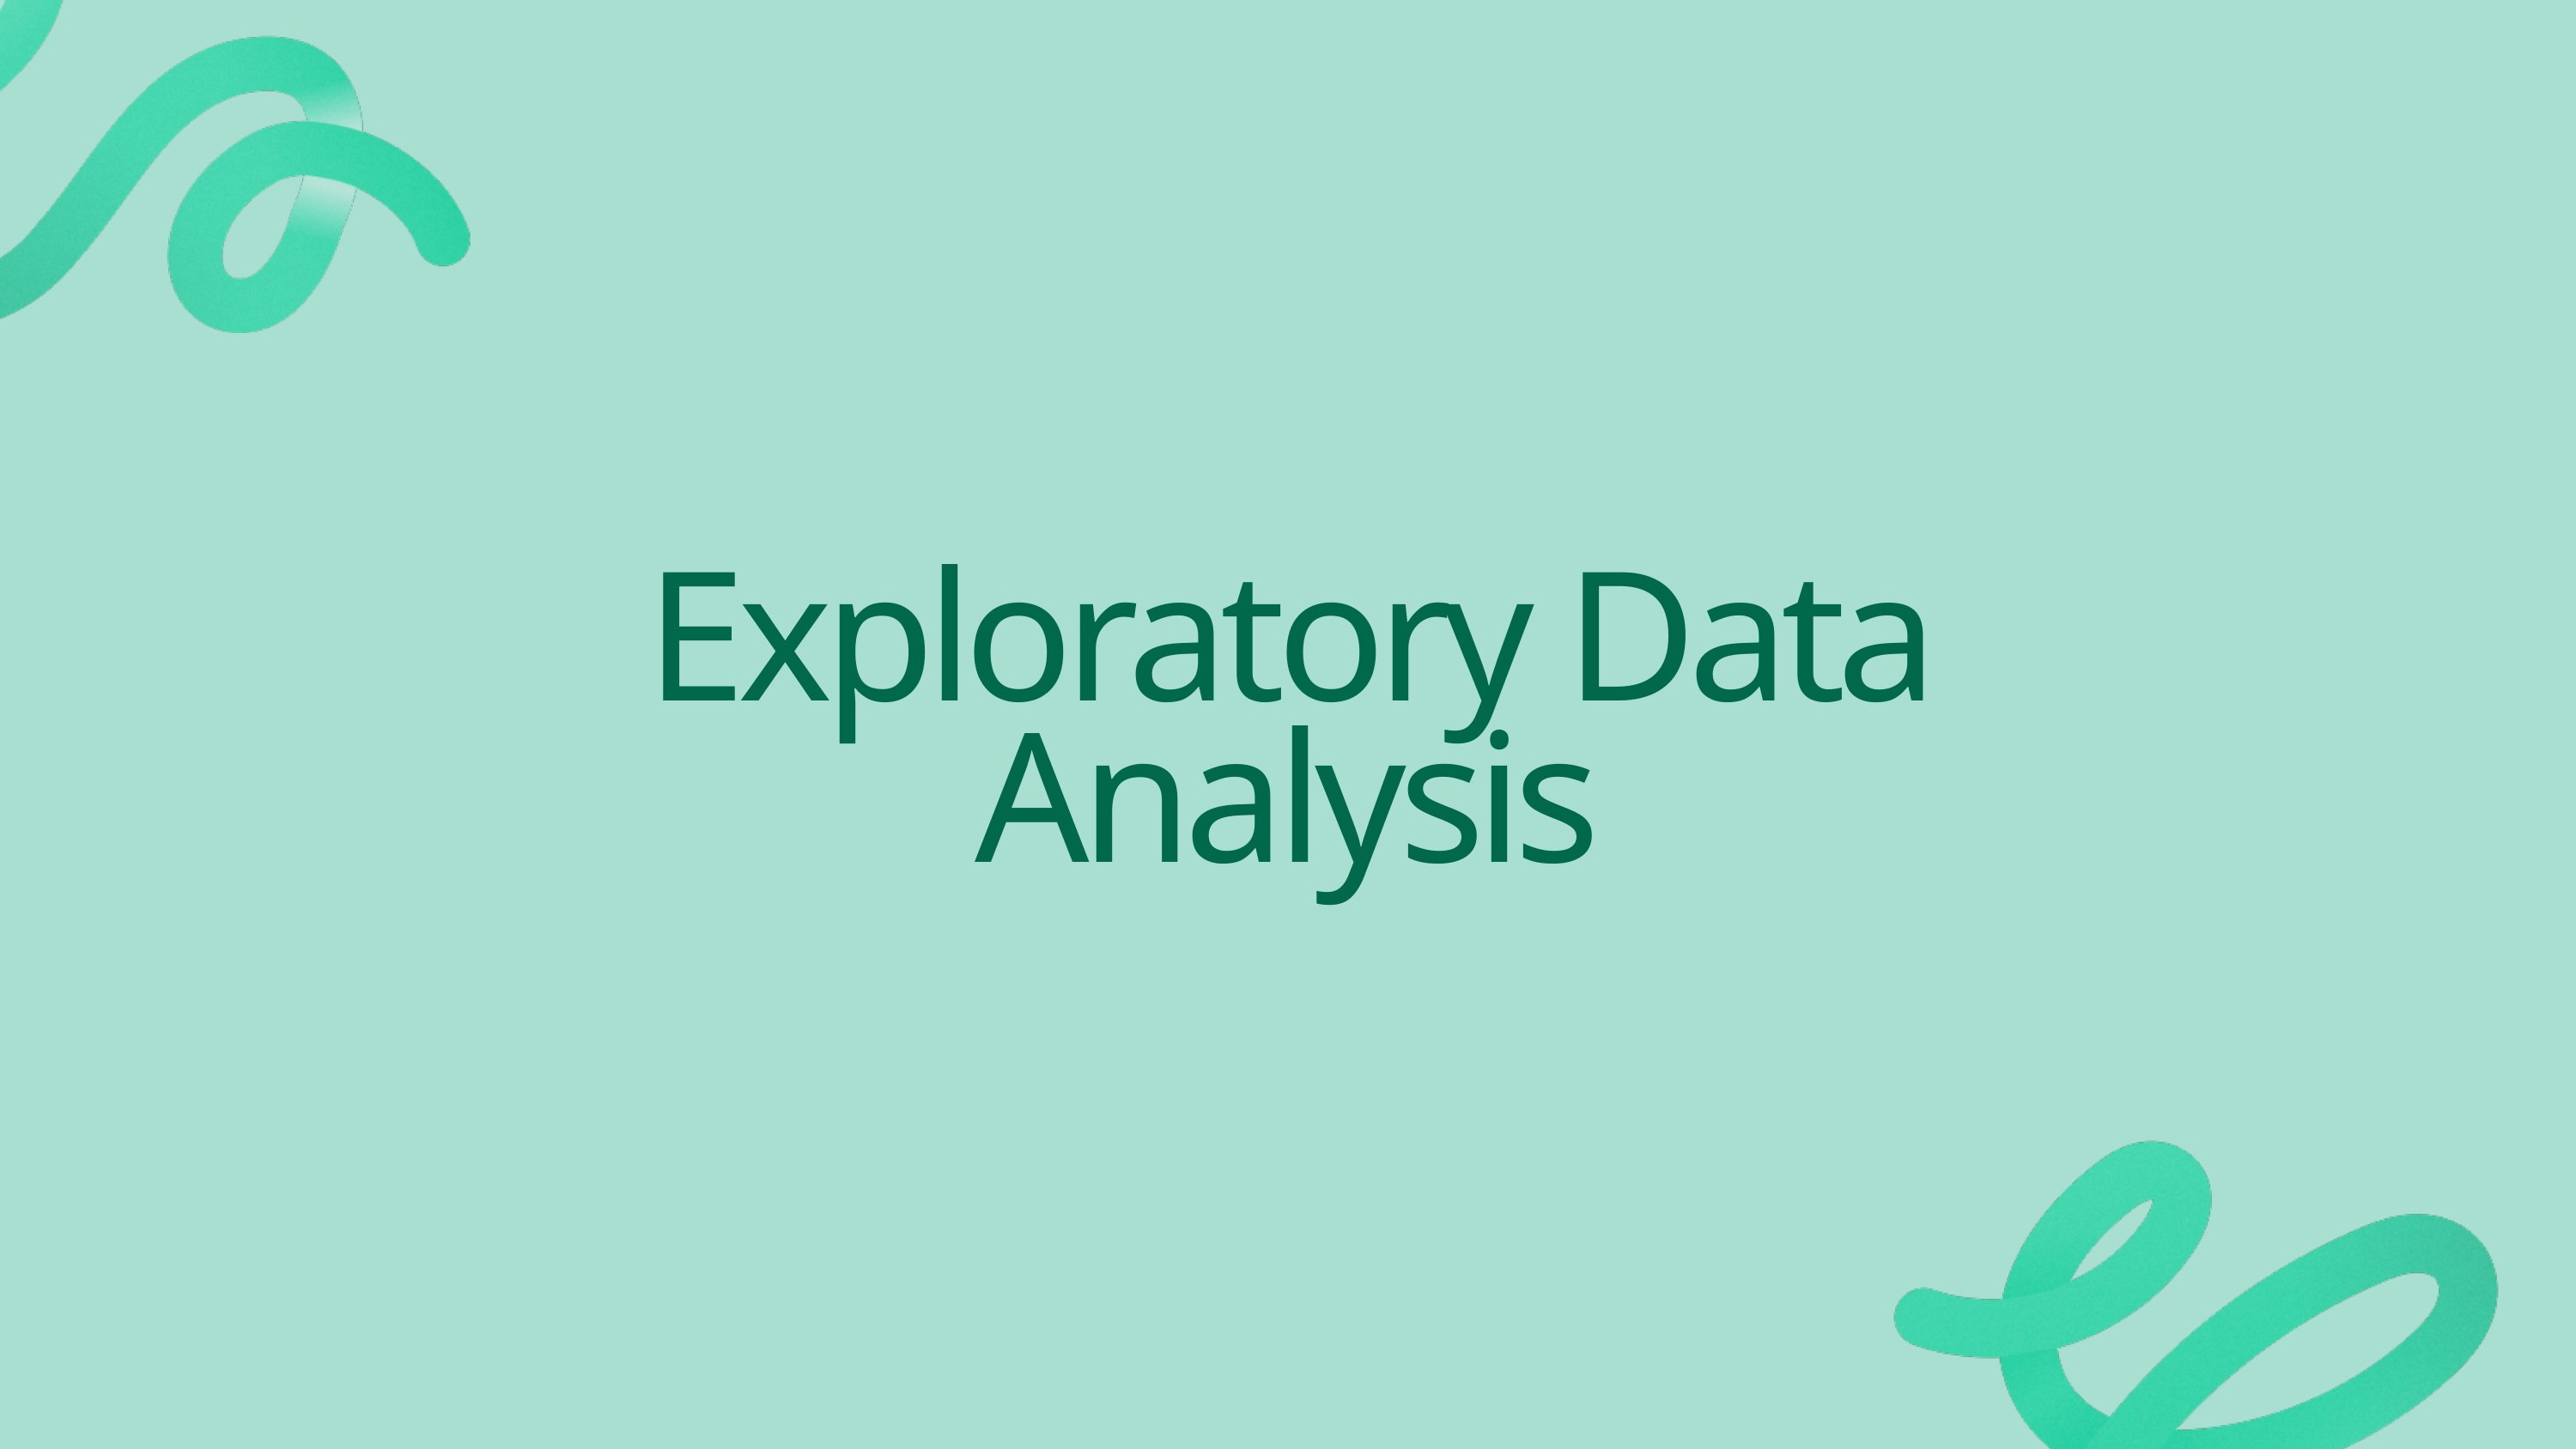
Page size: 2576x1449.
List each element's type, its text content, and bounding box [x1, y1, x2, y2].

text_box Exploratory Data Analysis [598, 575, 1978, 899]
text_box [1892, 1138, 2576, 1449]
text_box [0, 0, 474, 333]
